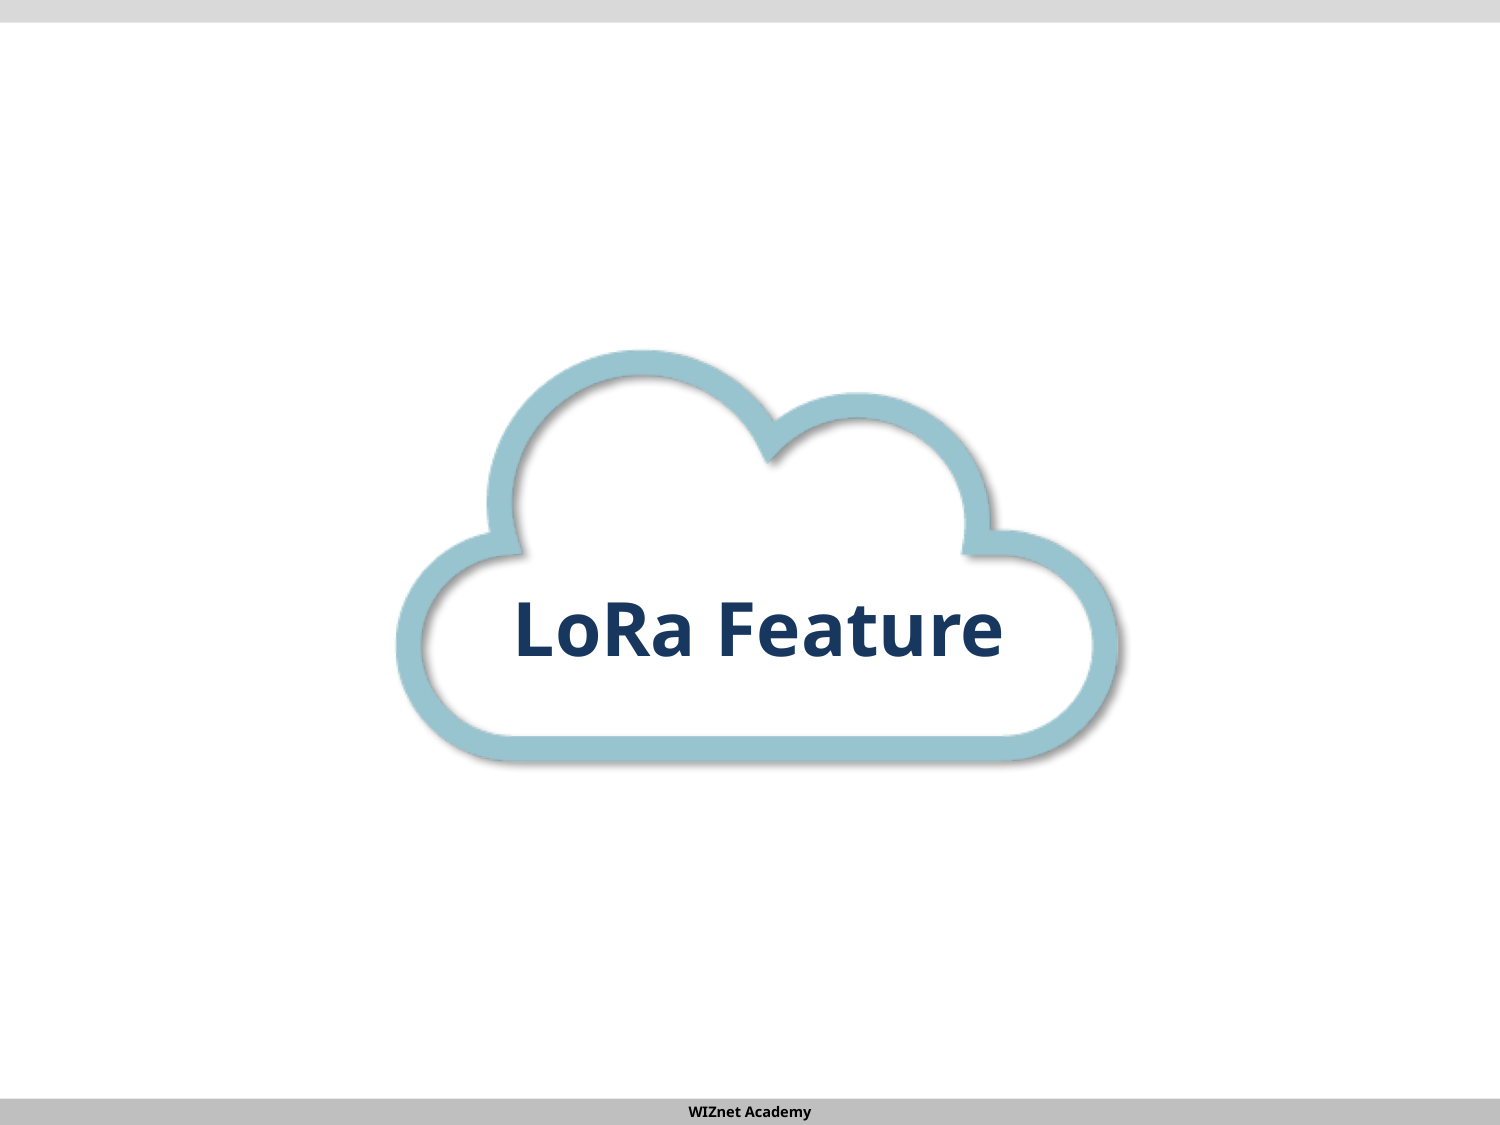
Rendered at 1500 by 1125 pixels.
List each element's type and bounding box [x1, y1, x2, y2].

picture [371, 302, 1146, 809]
